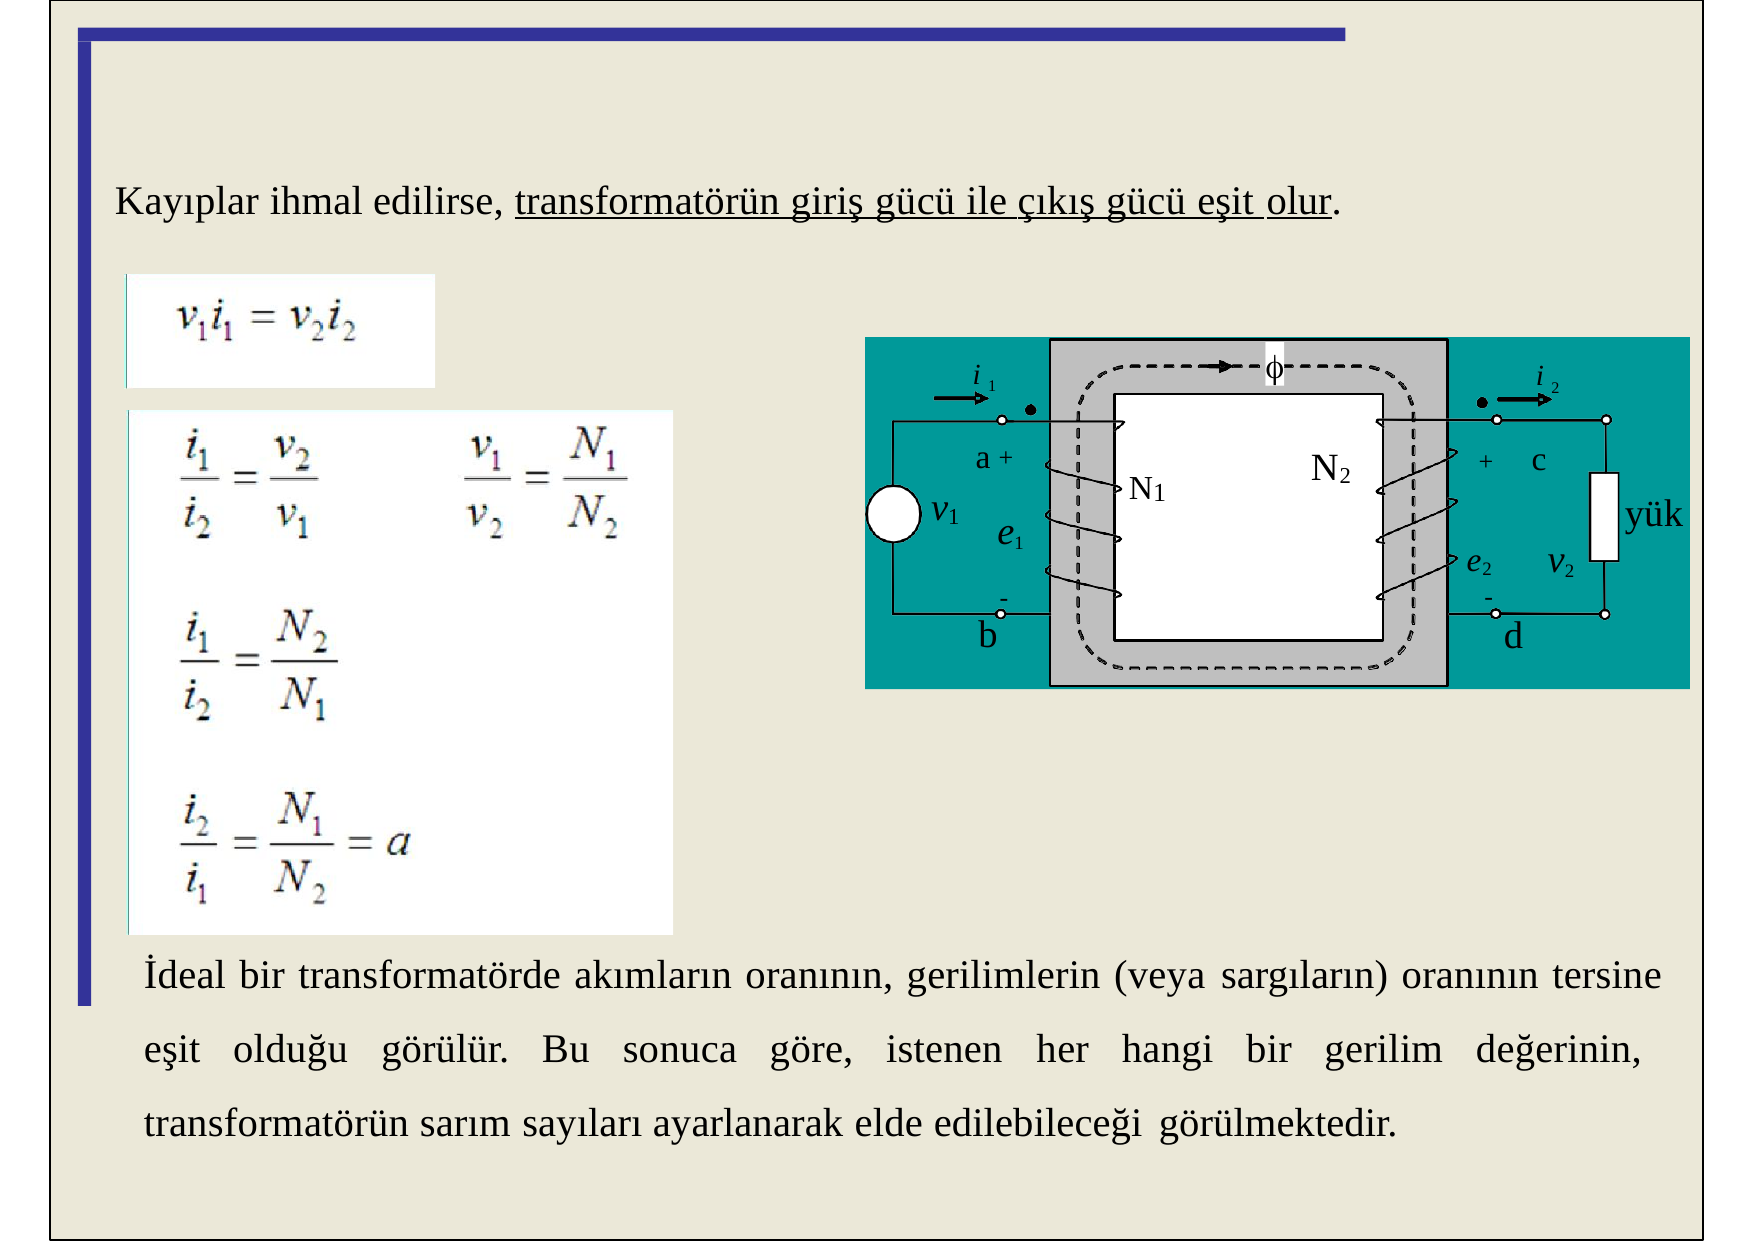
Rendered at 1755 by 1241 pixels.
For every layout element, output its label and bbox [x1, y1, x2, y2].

text_box [864, 336, 1691, 690]
text_box [49, 0, 1704, 1240]
